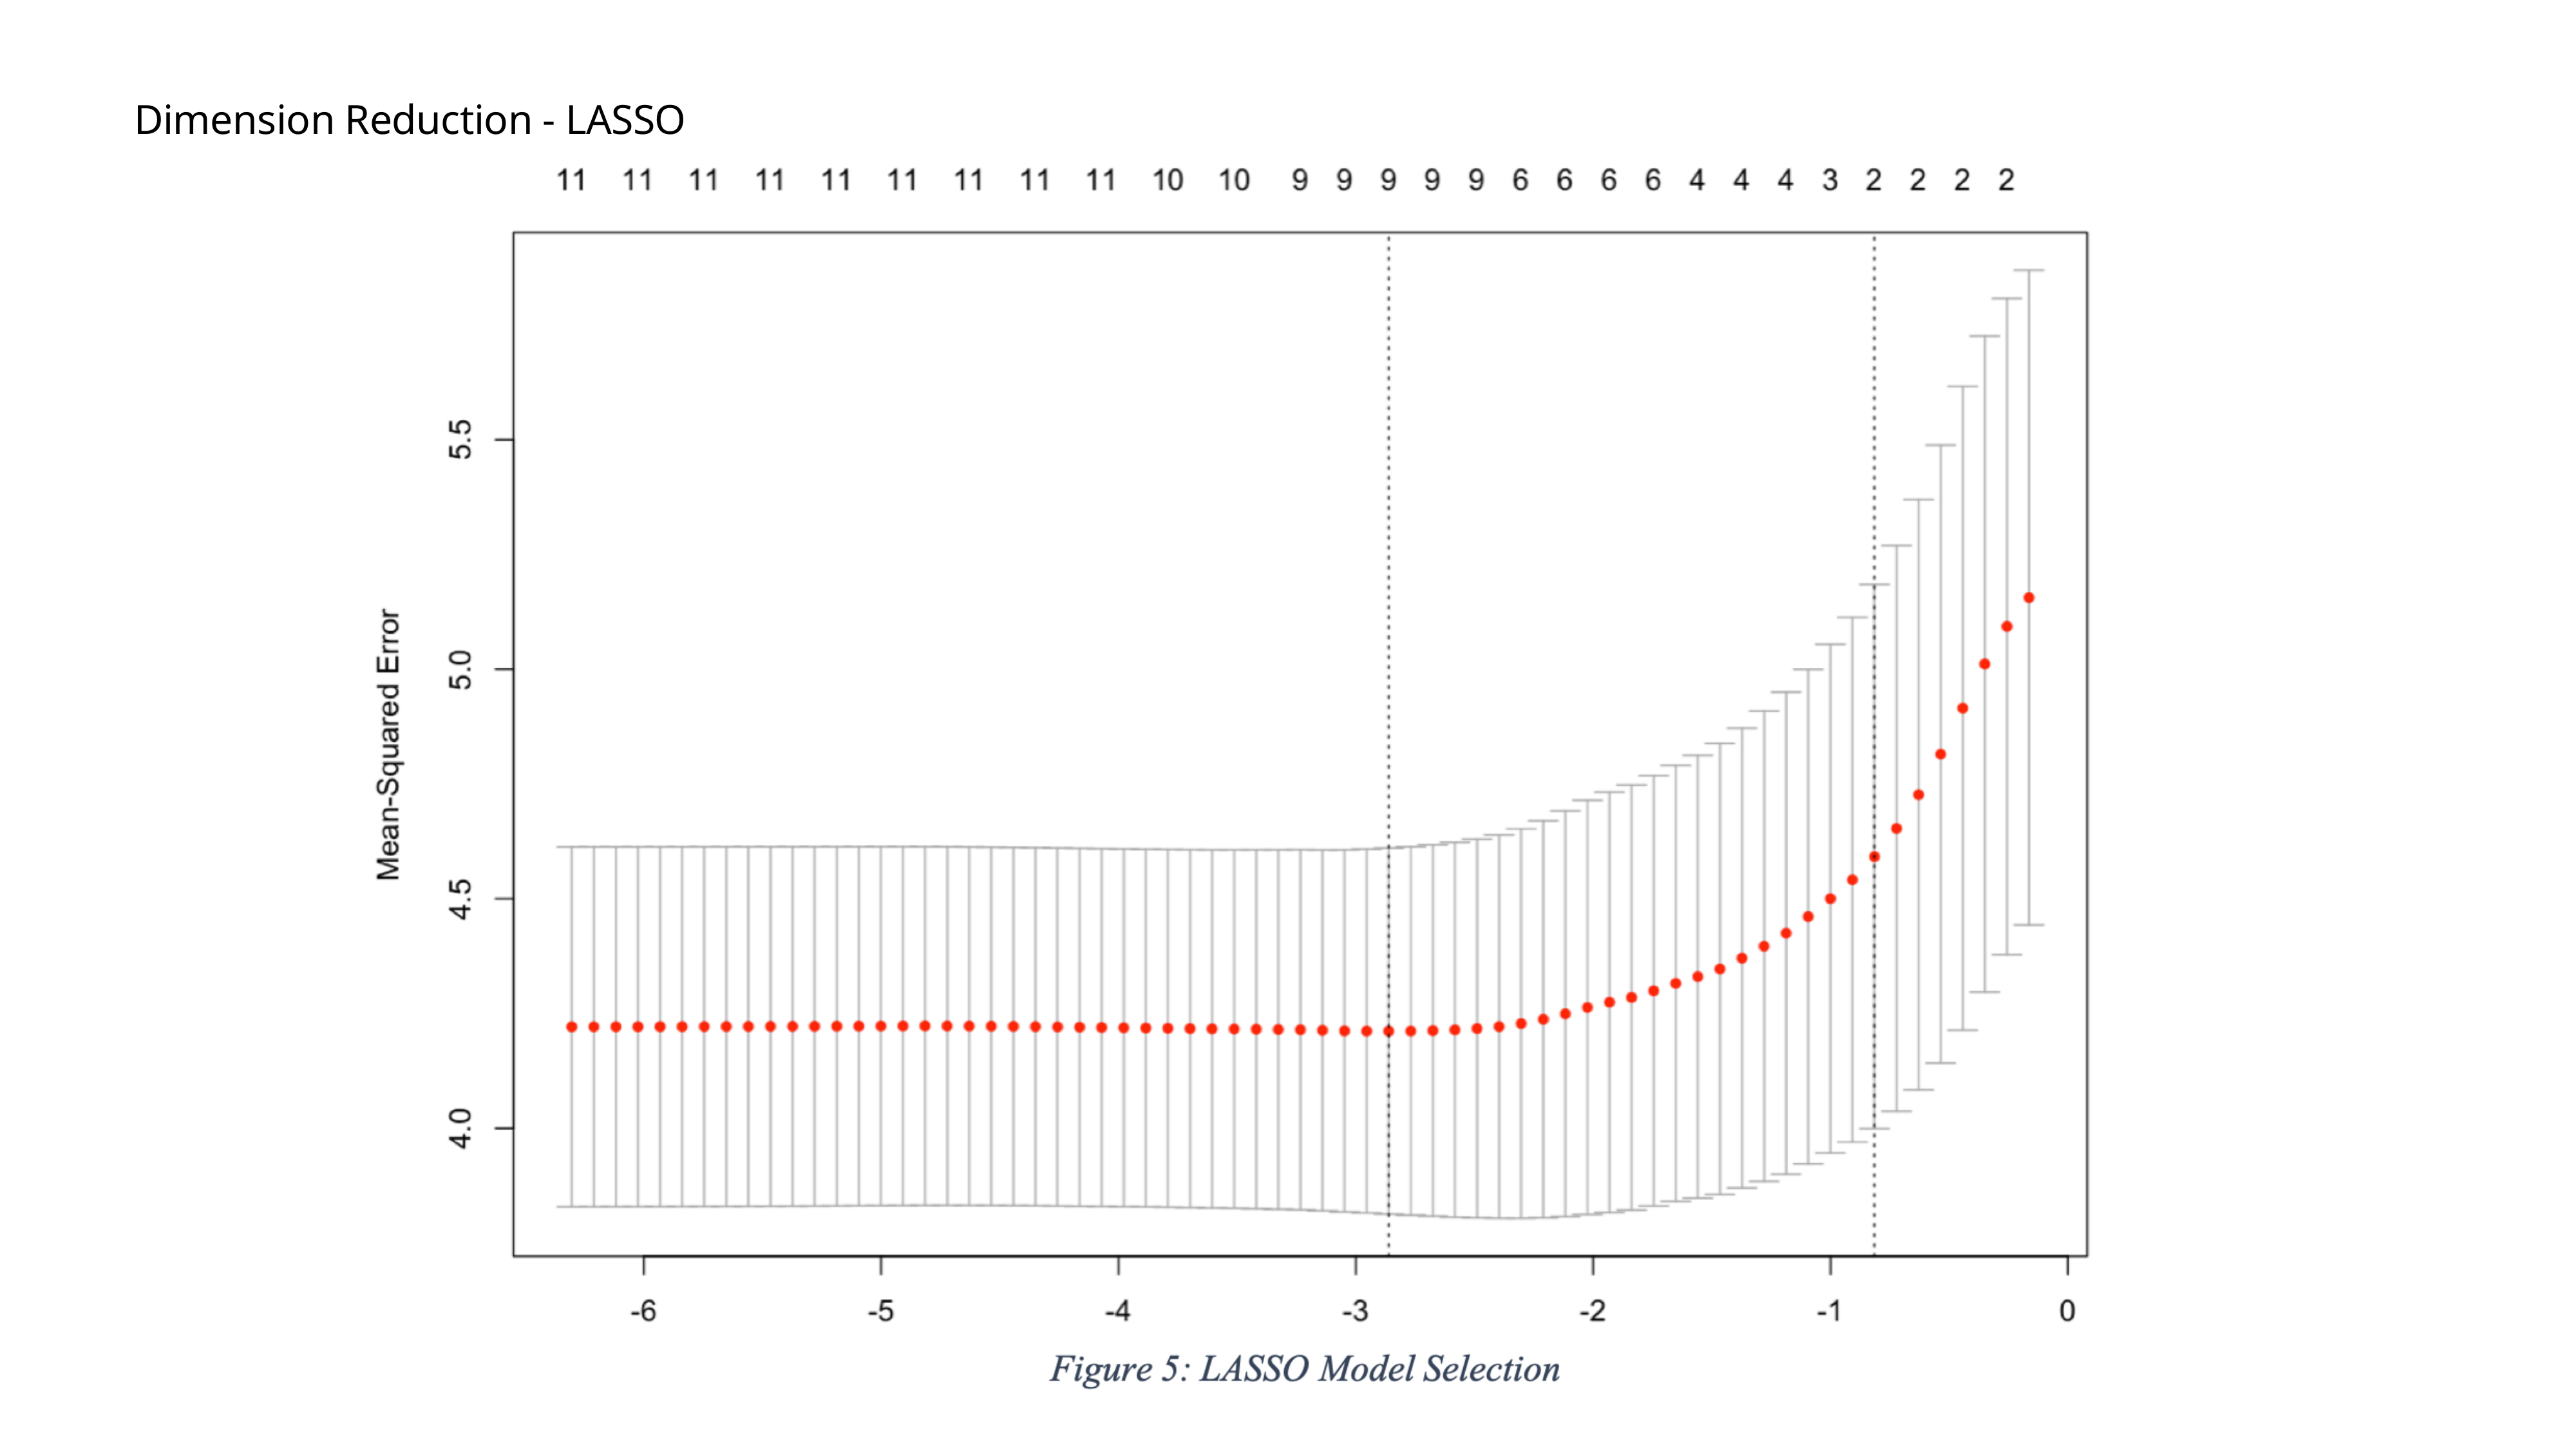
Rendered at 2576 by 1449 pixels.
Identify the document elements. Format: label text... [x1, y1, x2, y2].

text_box Dimension Reduction - LASSO [128, 88, 2447, 848]
picture [311, 164, 2121, 1396]
